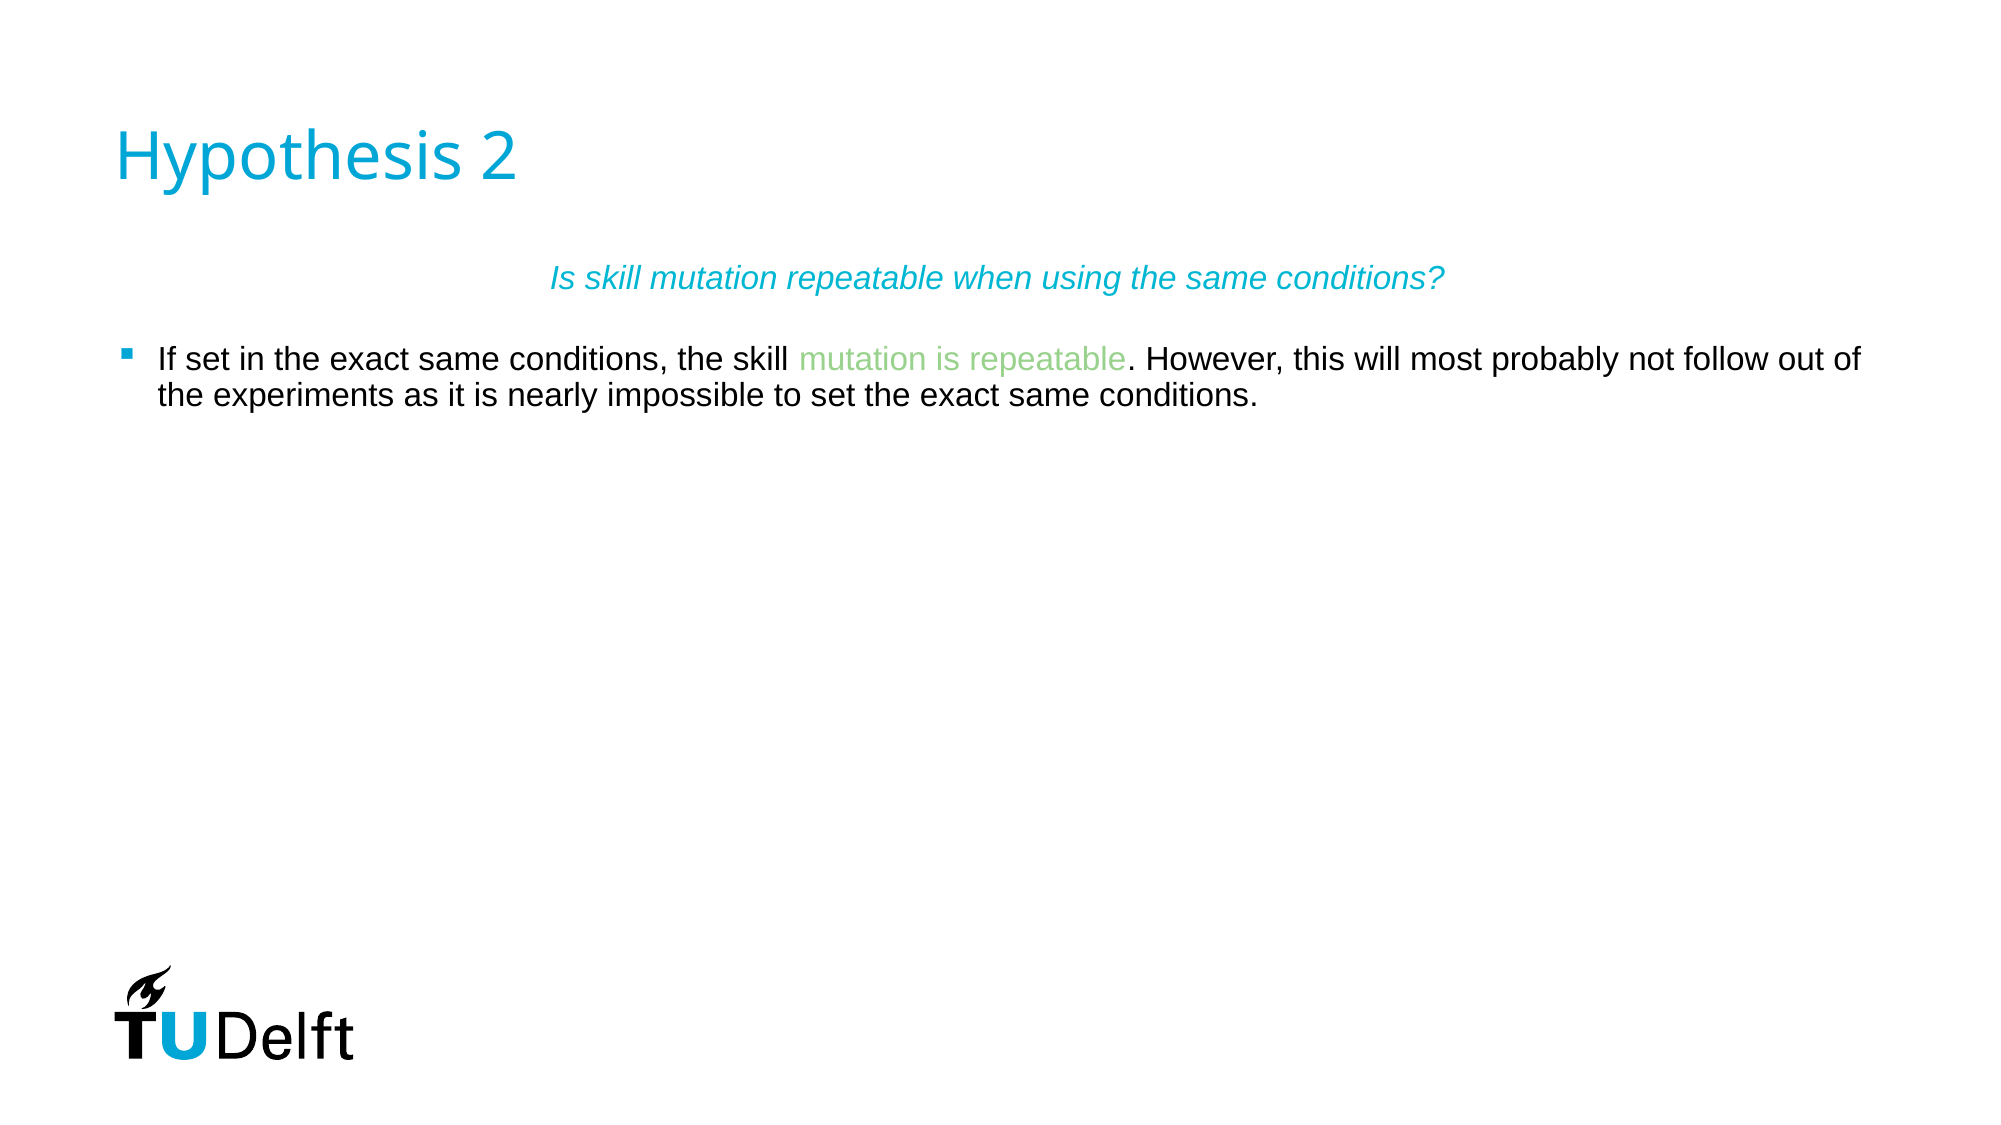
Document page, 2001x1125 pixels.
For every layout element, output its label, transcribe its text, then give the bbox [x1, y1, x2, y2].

list Is skill mutation repeatable when using the same conditions? [114, 260, 1883, 320]
title Hypothesis 2 [114, 121, 1883, 203]
text_box If set in the exact same conditions, the skill mutation is repeatable. However, this will most probably not follow out of the experiments as it is nearly impossible to set the exact same conditions. [114, 341, 1882, 733]
